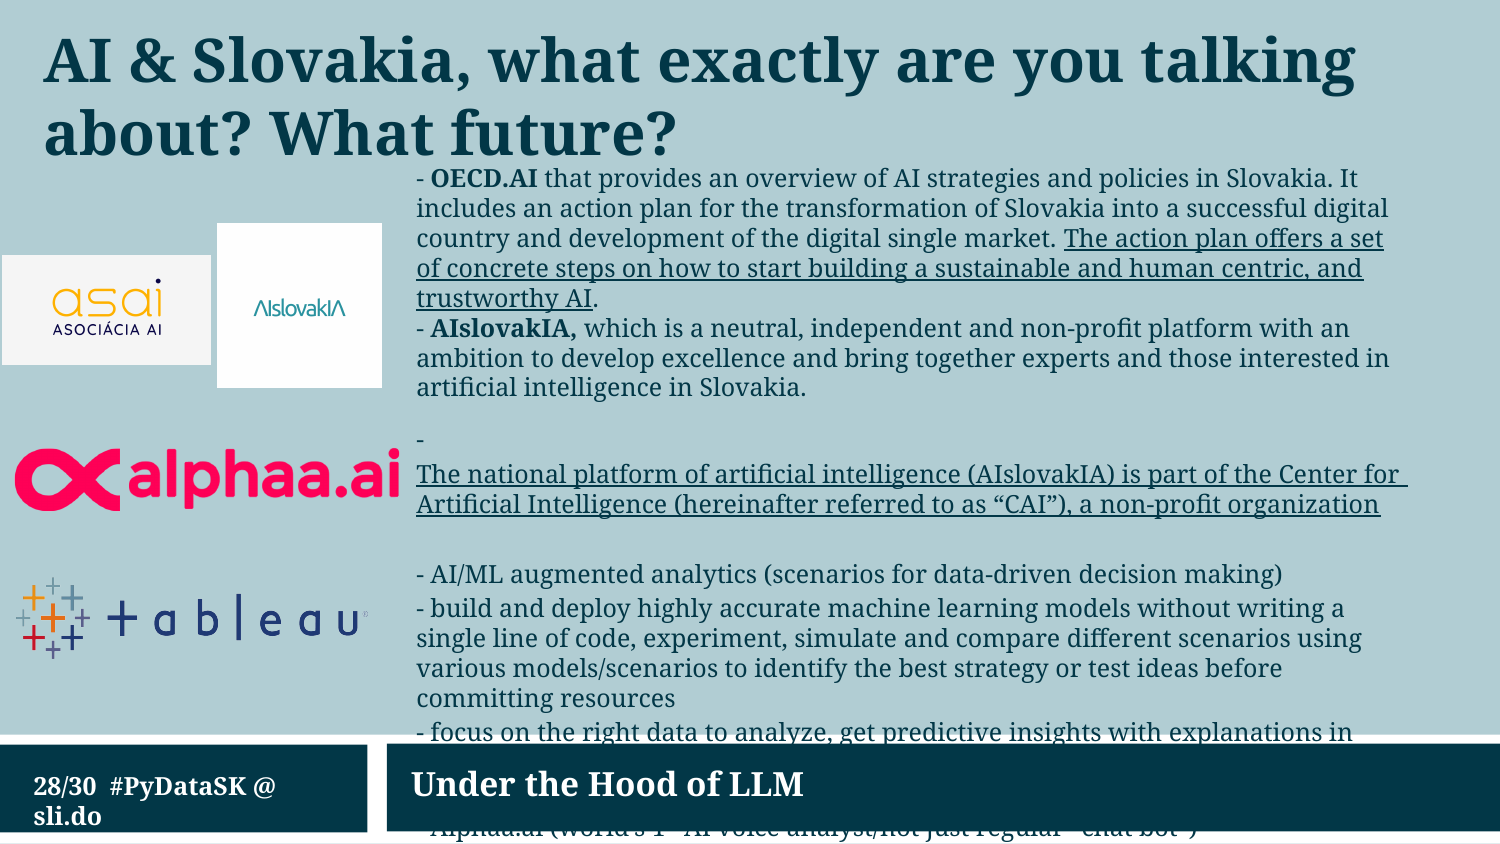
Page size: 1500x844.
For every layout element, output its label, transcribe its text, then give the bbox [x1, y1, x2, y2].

text_box - OECD.AI that provides an overview of AI strategies and policies in Slovakia. It includes an action plan for the transformation of Slovakia into a successful digital country and development of the digital single market. The action plan offers a set of concrete steps on how to start building a sustainable and human centric, and trustworthy AI. - AIslovakIA, which is a neutral, independent and non-profit platform with an ambition to develop excellence and bring together experts and those interested in artificial intelligence in Slovakia. - The national platform of artificial intelligence (AIslovakIA) is part of the Center for Artificial Intelligence (hereinafter referred to as “CAI”), a non-profit organization - AI/ML augmented analytics (scenarios for data-driven decision making) - build and deploy highly accurate machine learning models without writing a single line of code, experiment, simulate and compare different scenarios using various models/scenarios to identify the best strategy or test ideas before committing resources - focus on the right data to analyze, get predictive insights with explanations in your dashboards + run simulations to get actionable prescriptive guidance on what to do next and get instant visual response - Alphaa.ai (world’s 1st AI voice analyst/not just regular “chat bot”) [405, 156, 1425, 709]
picture [96, 812, 100, 824]
text_box AI & Slovakia, what exactly are you talking about? What future? [32, 33, 1475, 156]
picture [35, 812, 44, 824]
text_box Under the Hood of LLM [400, 740, 1500, 826]
picture [72, 812, 78, 825]
picture [80, 808, 84, 824]
text_box 28/30 #PyDataSK @ sli.do [22, 764, 362, 808]
picture [217, 223, 382, 388]
picture [89, 812, 93, 824]
picture [10, 437, 405, 720]
picture [2, 255, 211, 365]
